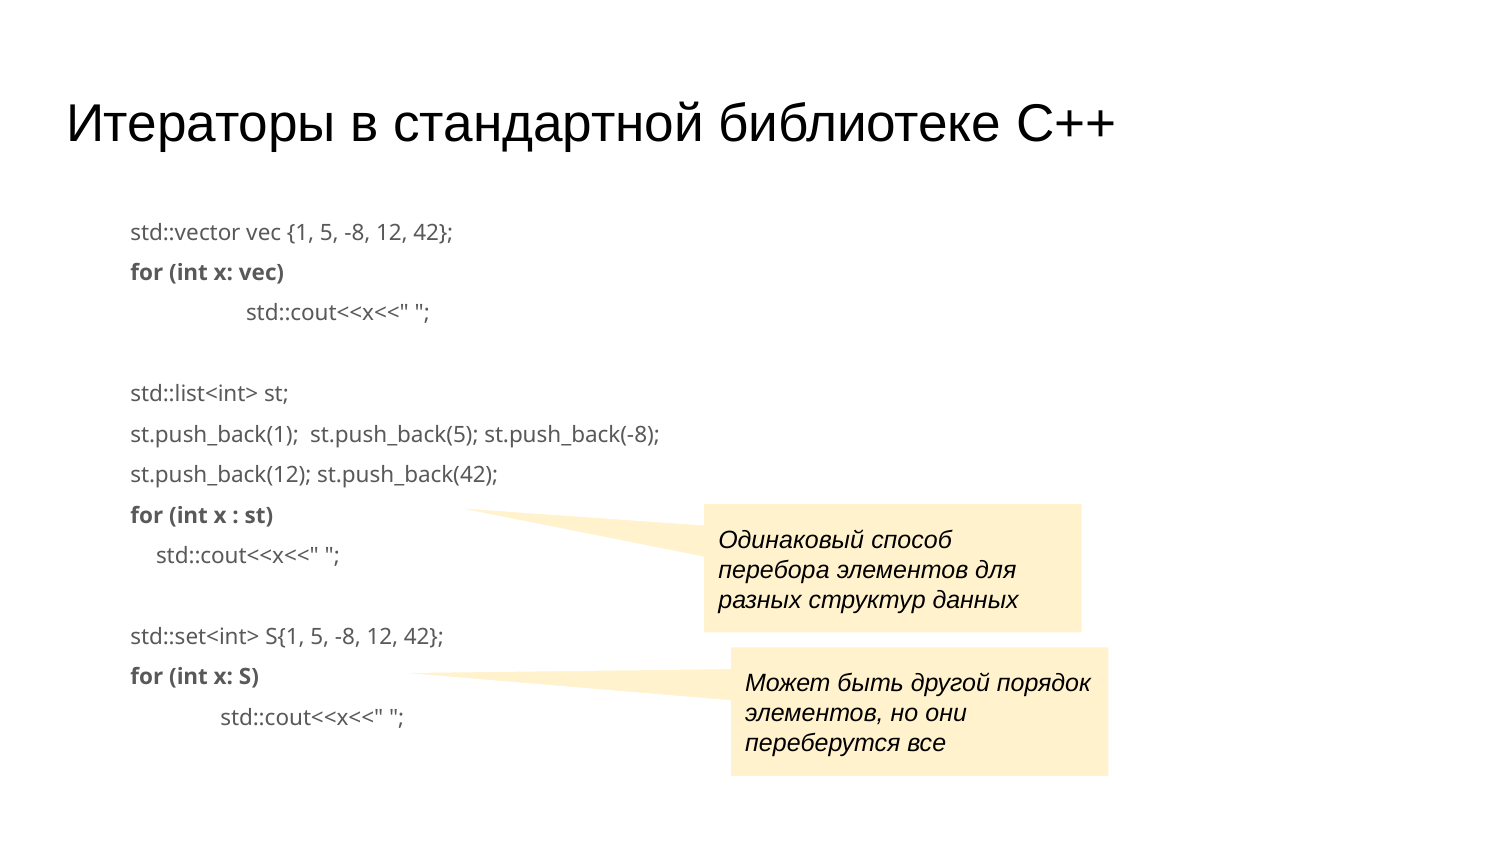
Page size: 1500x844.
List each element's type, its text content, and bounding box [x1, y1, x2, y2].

list std::vector vec {1, 5, -8, 12, 42}; for (int x: vec) std::cout<<x<<" "; std::list<int> st; st.push_back(1); st.push_back(5); st.push_back(-8); st.push_back(12); st.push_back(42); for (int x : st) std::cout<<x<<" "; std::set<int> S{1, 5, -8, 12, 42}; for (int x: S) std::cout<<x<<" "; [51, 189, 1449, 750]
text_box Может быть другой порядок элементов, но они переберутся все [391, 646, 1110, 777]
title Итераторы в стандартной библиотеке C++ [51, 72, 1449, 167]
text_box Одинаковый способ перебора элементов для разных структур данных [450, 503, 1083, 634]
